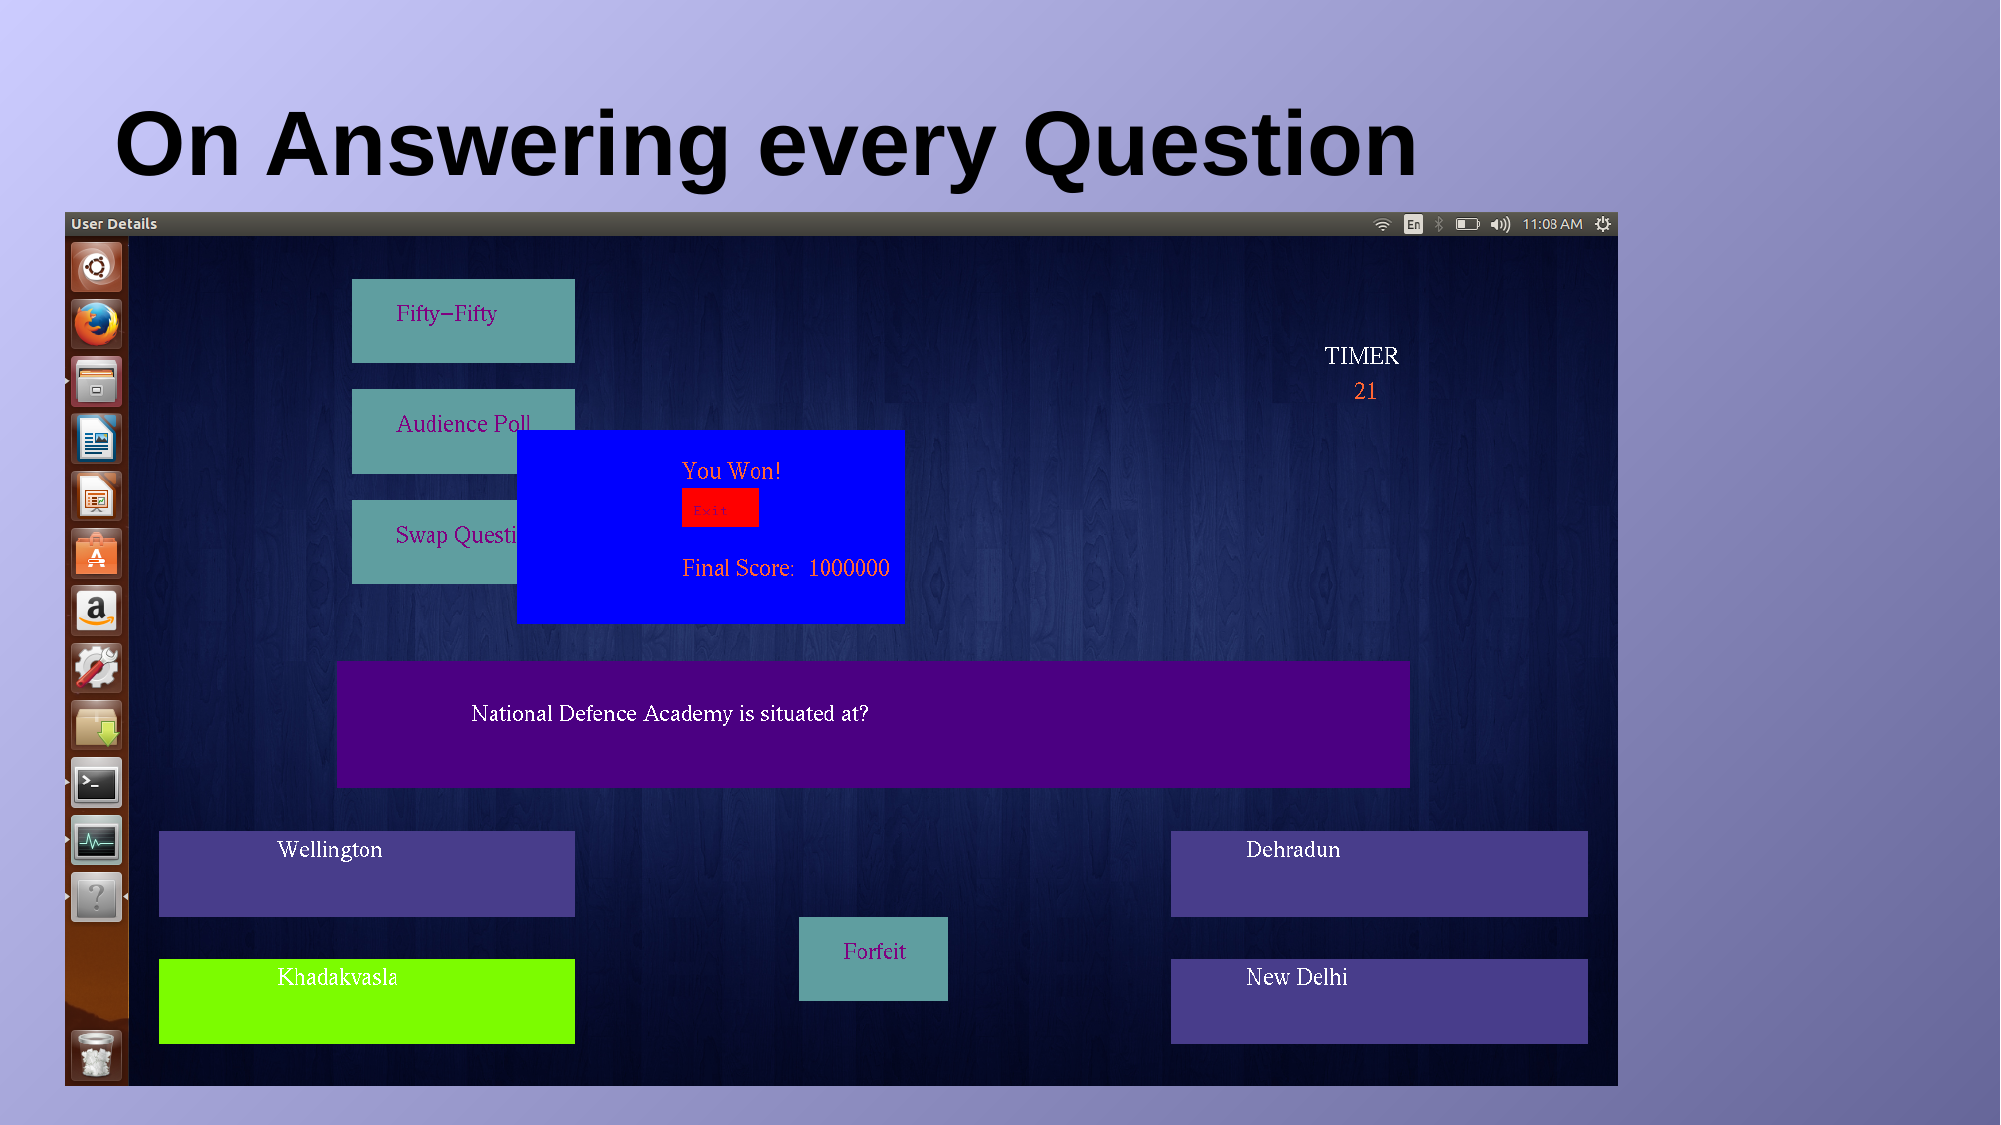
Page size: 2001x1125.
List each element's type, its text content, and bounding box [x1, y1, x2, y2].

title On Answering every Question [99, 45, 1900, 233]
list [65, 212, 1618, 1086]
